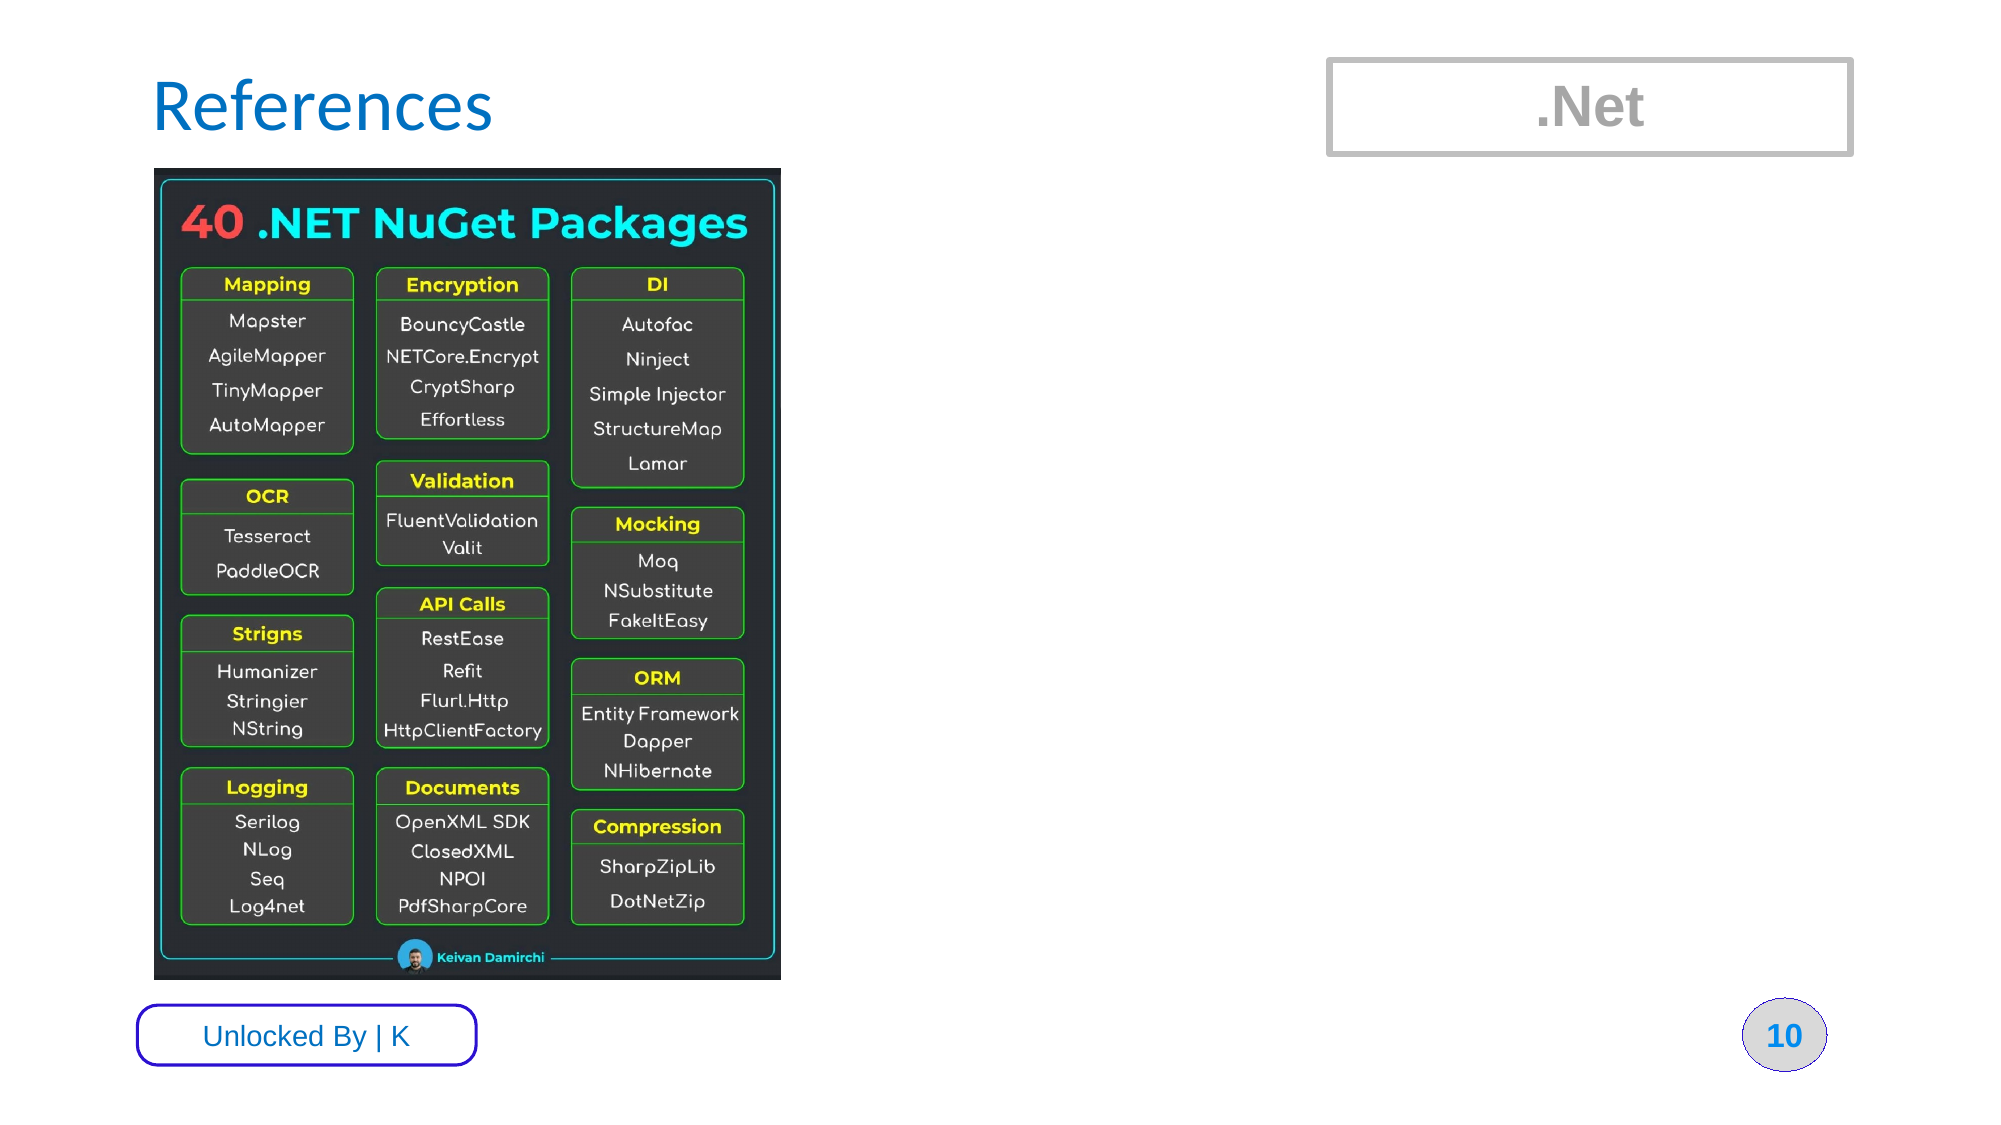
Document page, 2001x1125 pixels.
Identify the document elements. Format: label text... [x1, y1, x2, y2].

title References [137, 59, 1313, 154]
picture [154, 168, 781, 980]
slide_number 10 [1742, 997, 1828, 1072]
footer Unlocked By | K [135, 1003, 478, 1067]
list .Net [1326, 57, 1854, 157]
